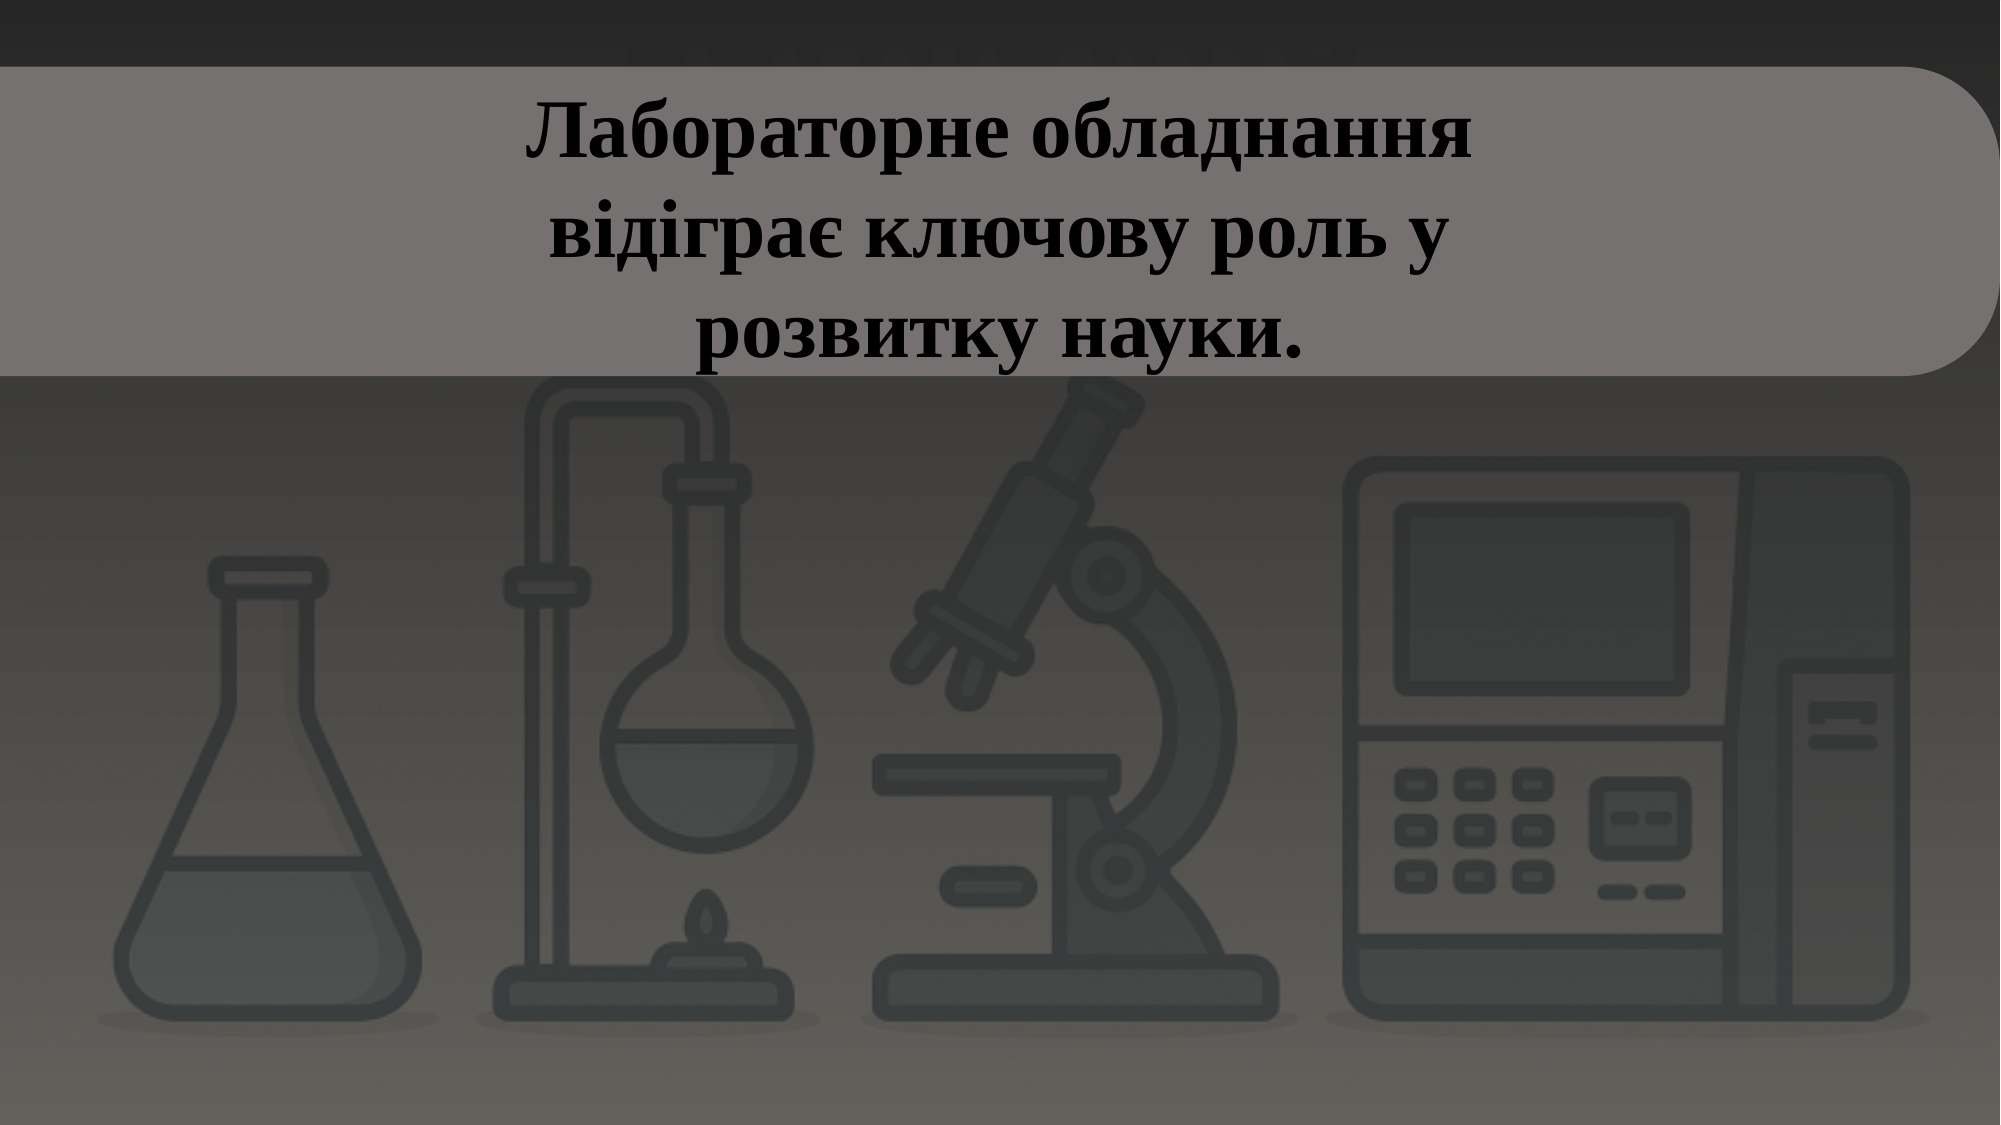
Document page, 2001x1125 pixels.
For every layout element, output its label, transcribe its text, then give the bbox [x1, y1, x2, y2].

text_box [0, 0, 2000, 145]
text_box [0, 298, 2000, 1125]
text_box Лабораторне обладнання відіграє ключову роль у розвитку науки. [392, 66, 1608, 382]
text_box [0, 65, 2000, 378]
